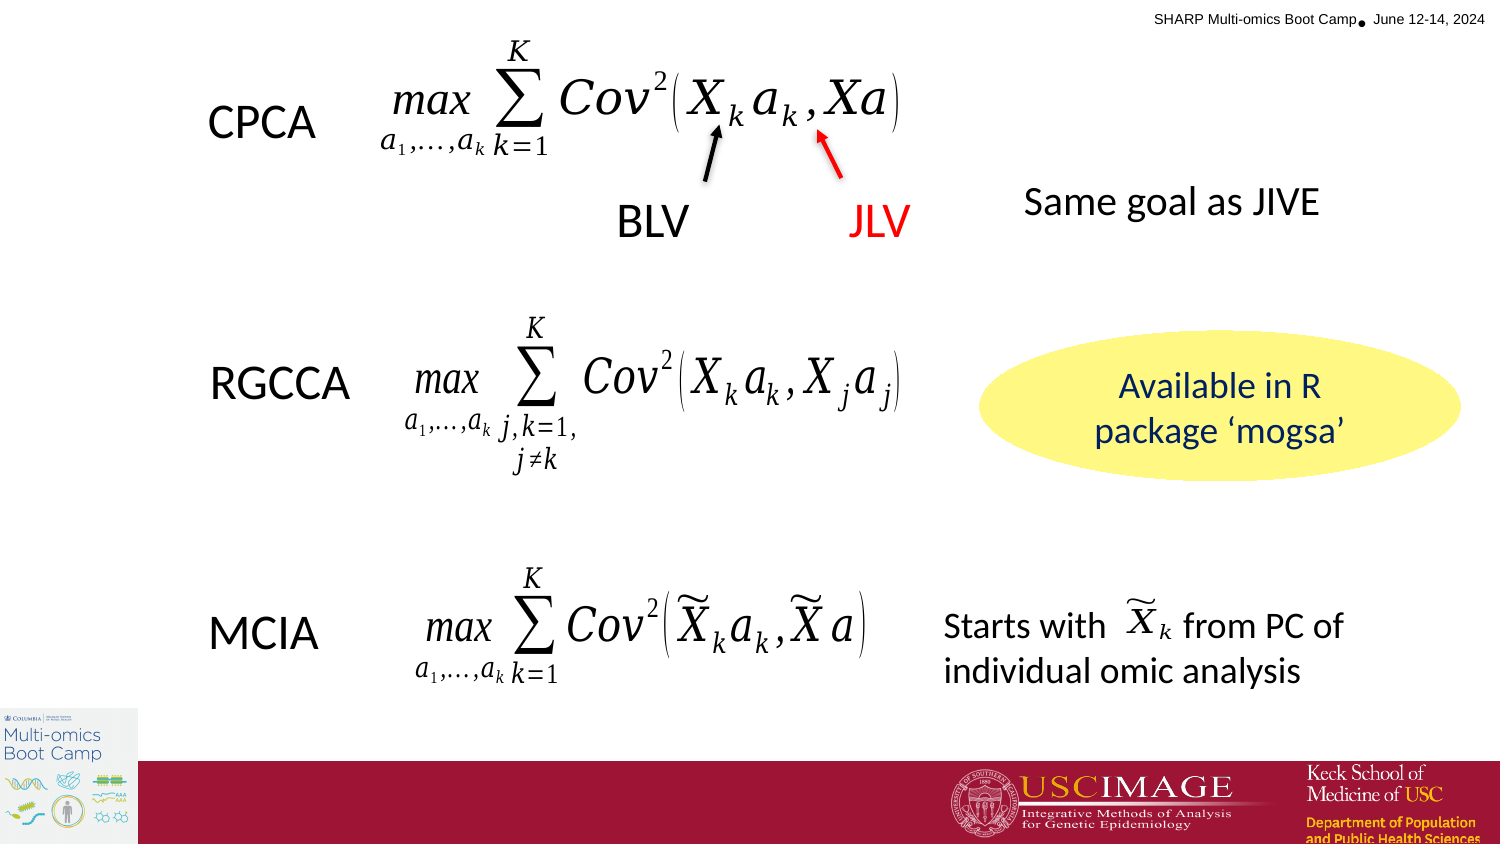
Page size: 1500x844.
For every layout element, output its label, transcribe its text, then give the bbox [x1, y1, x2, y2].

text_box JLV [833, 179, 926, 255]
picture [939, 759, 1340, 844]
text_box BLV [601, 179, 705, 255]
text_box Same goal as JIVE [1009, 166, 1336, 232]
picture [0, 708, 138, 844]
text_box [192, 561, 1372, 746]
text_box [194, 311, 902, 477]
text_box Available in R package ‘mogsa’ [979, 330, 1461, 481]
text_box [704, 124, 720, 182]
text_box CPCA [193, 81, 332, 157]
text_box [816, 128, 842, 179]
